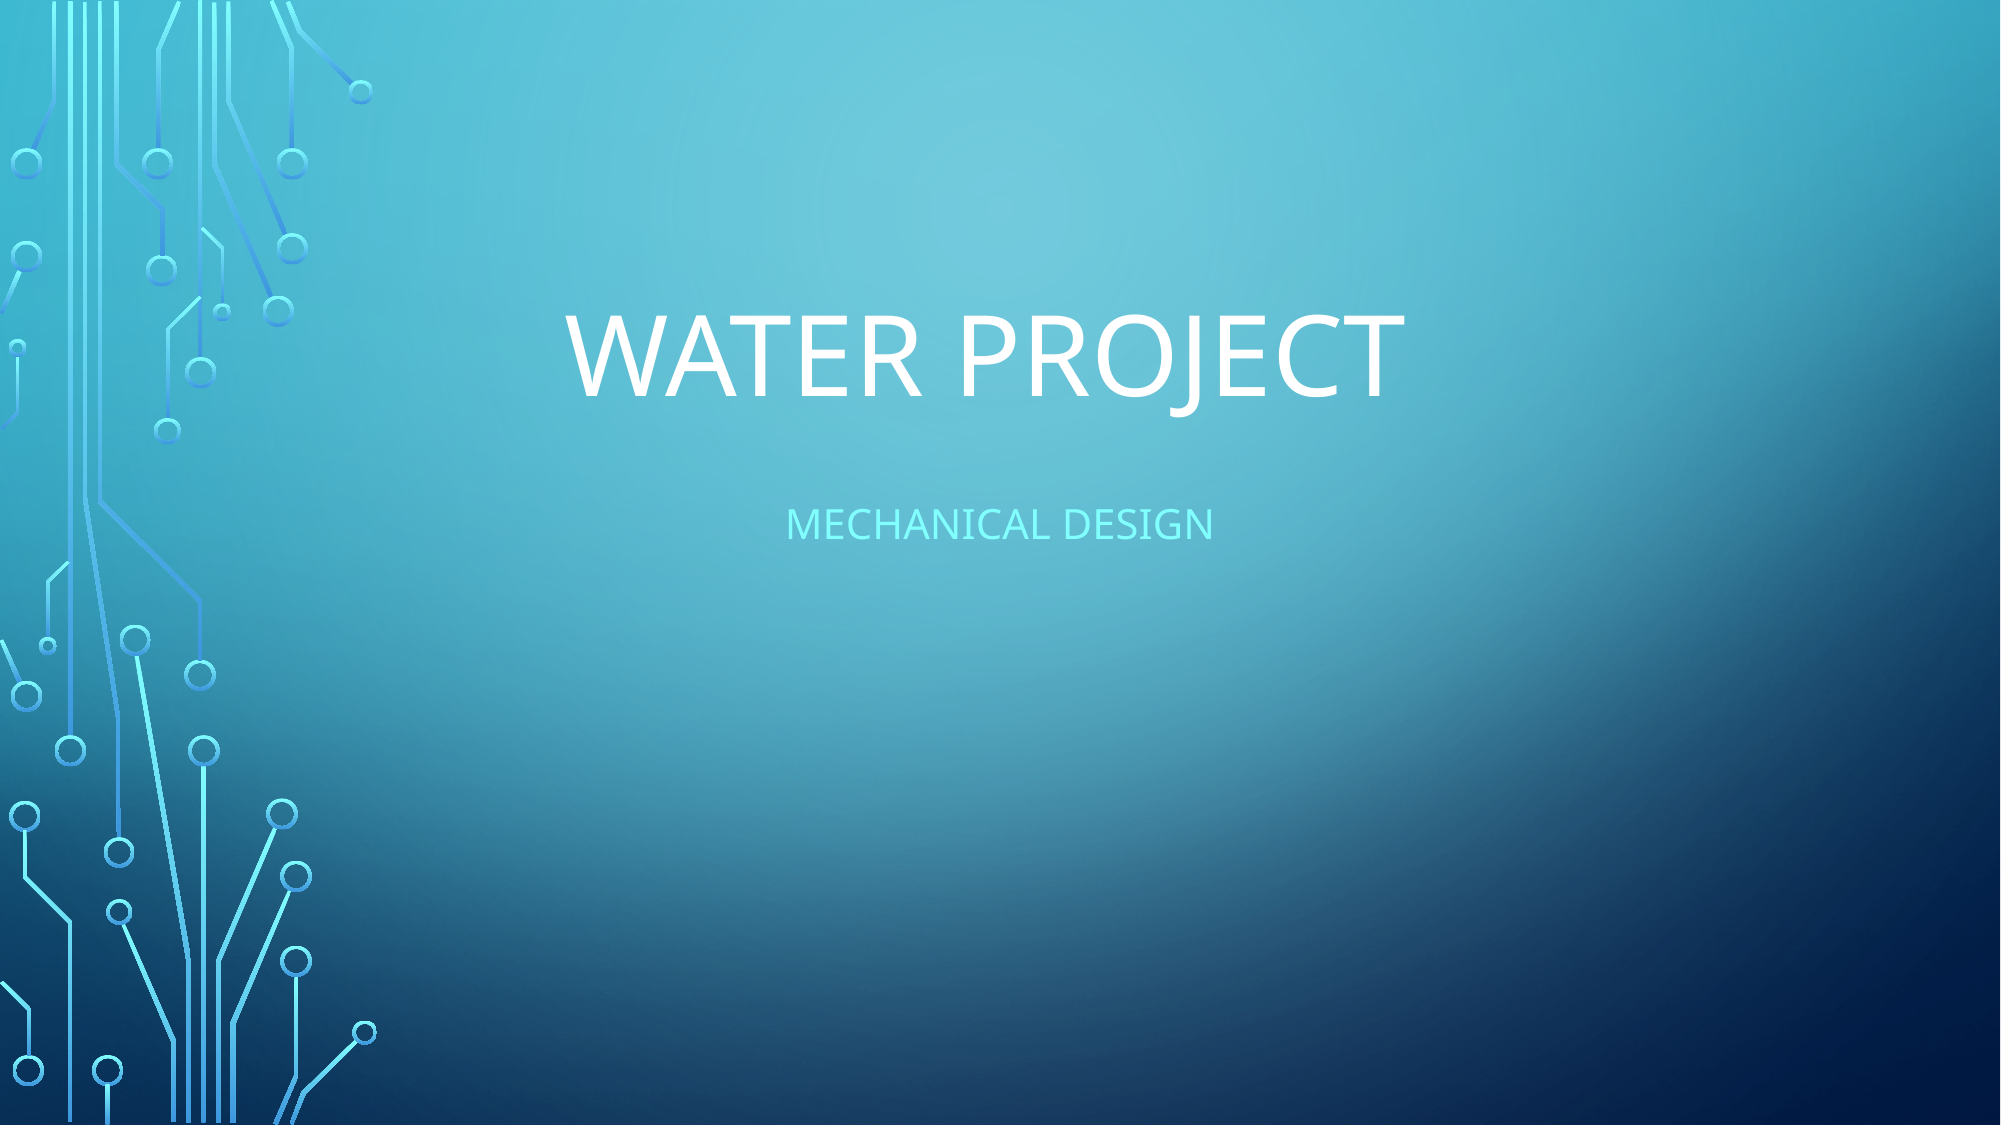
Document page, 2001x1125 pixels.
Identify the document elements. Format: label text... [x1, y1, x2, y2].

title Water Project [264, 37, 1707, 429]
subtitle Mechanical design [278, 480, 1722, 753]
